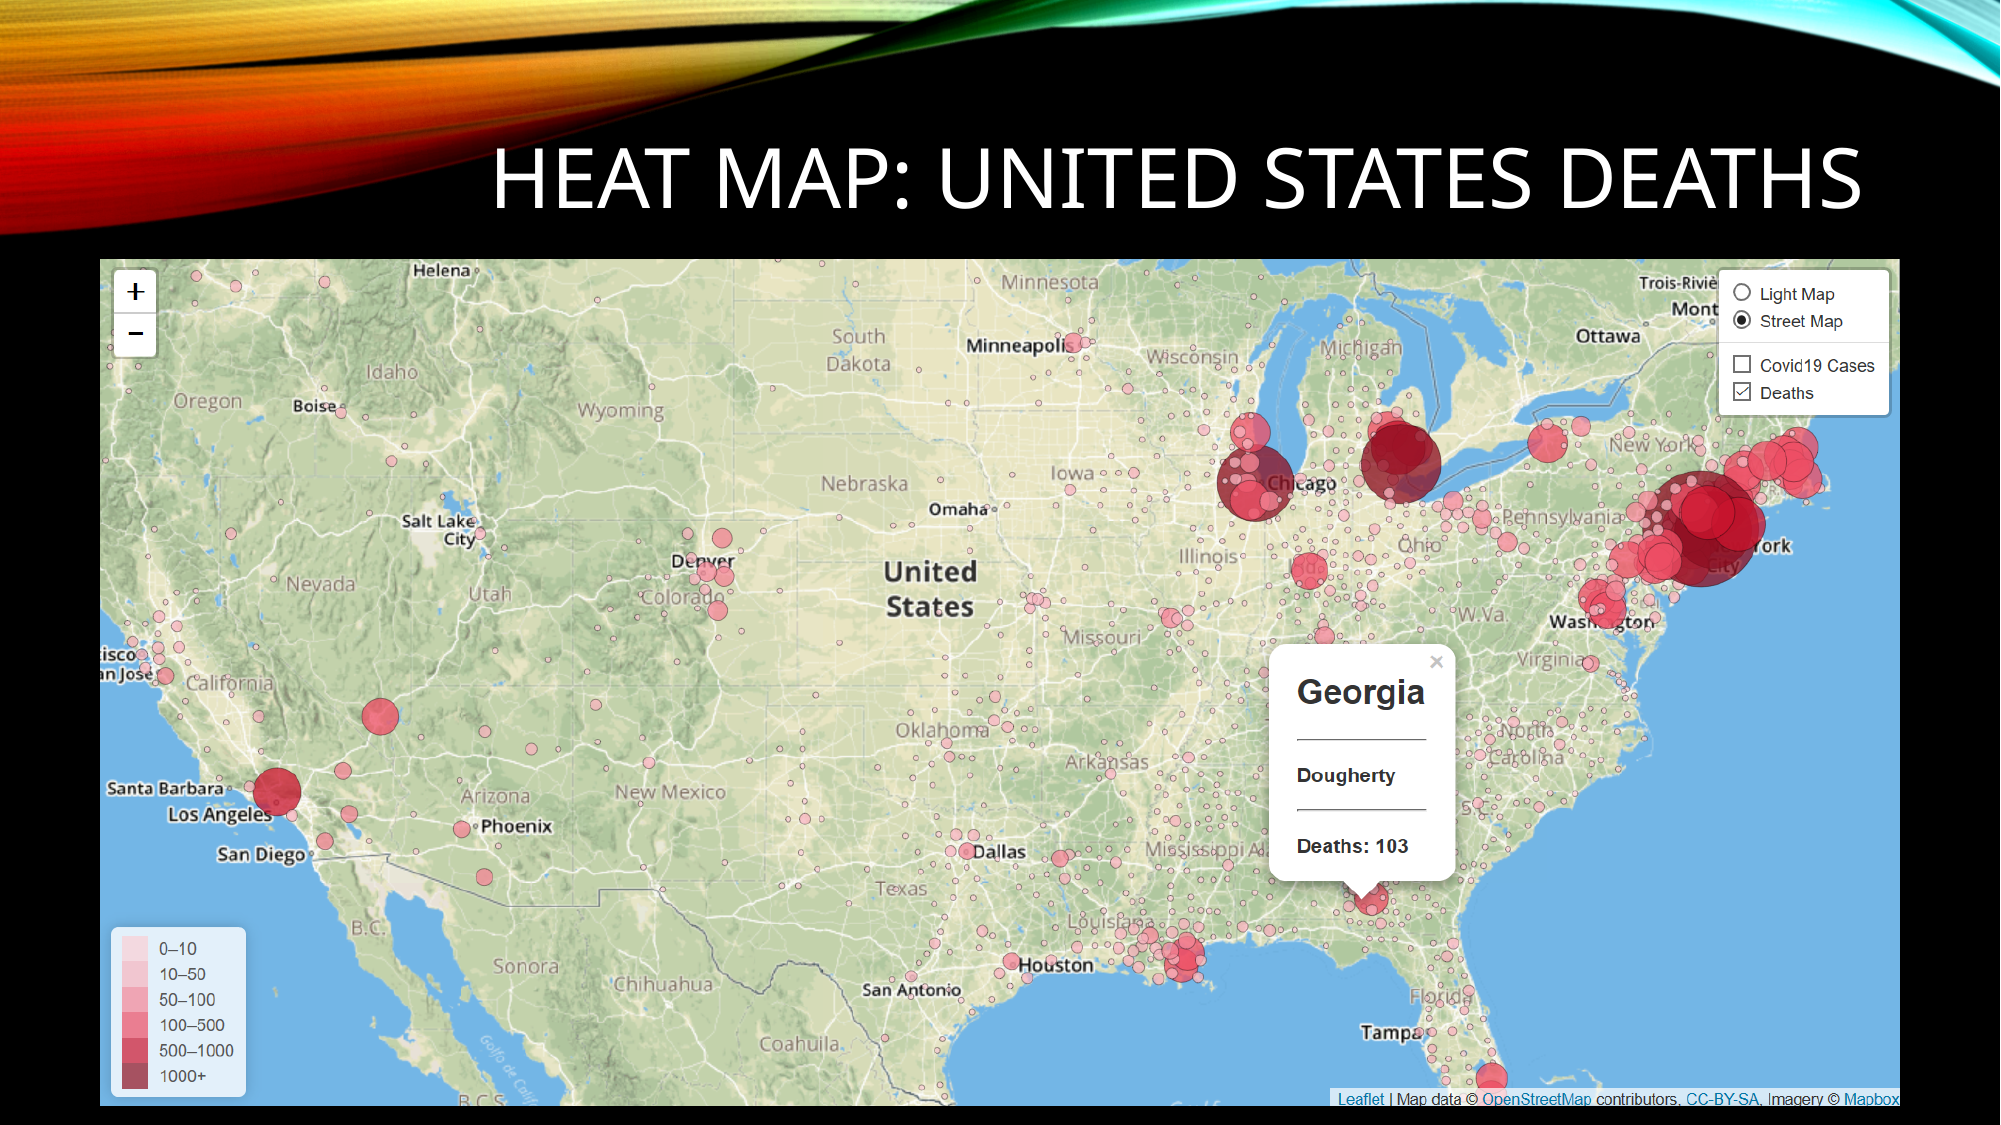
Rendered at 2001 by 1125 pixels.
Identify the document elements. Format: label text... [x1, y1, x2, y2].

picture [1486, 1095, 1491, 1103]
title Heat map: United States deaths [375, 75, 1880, 259]
picture [99, 259, 1901, 1106]
picture [0, 0, 2000, 237]
